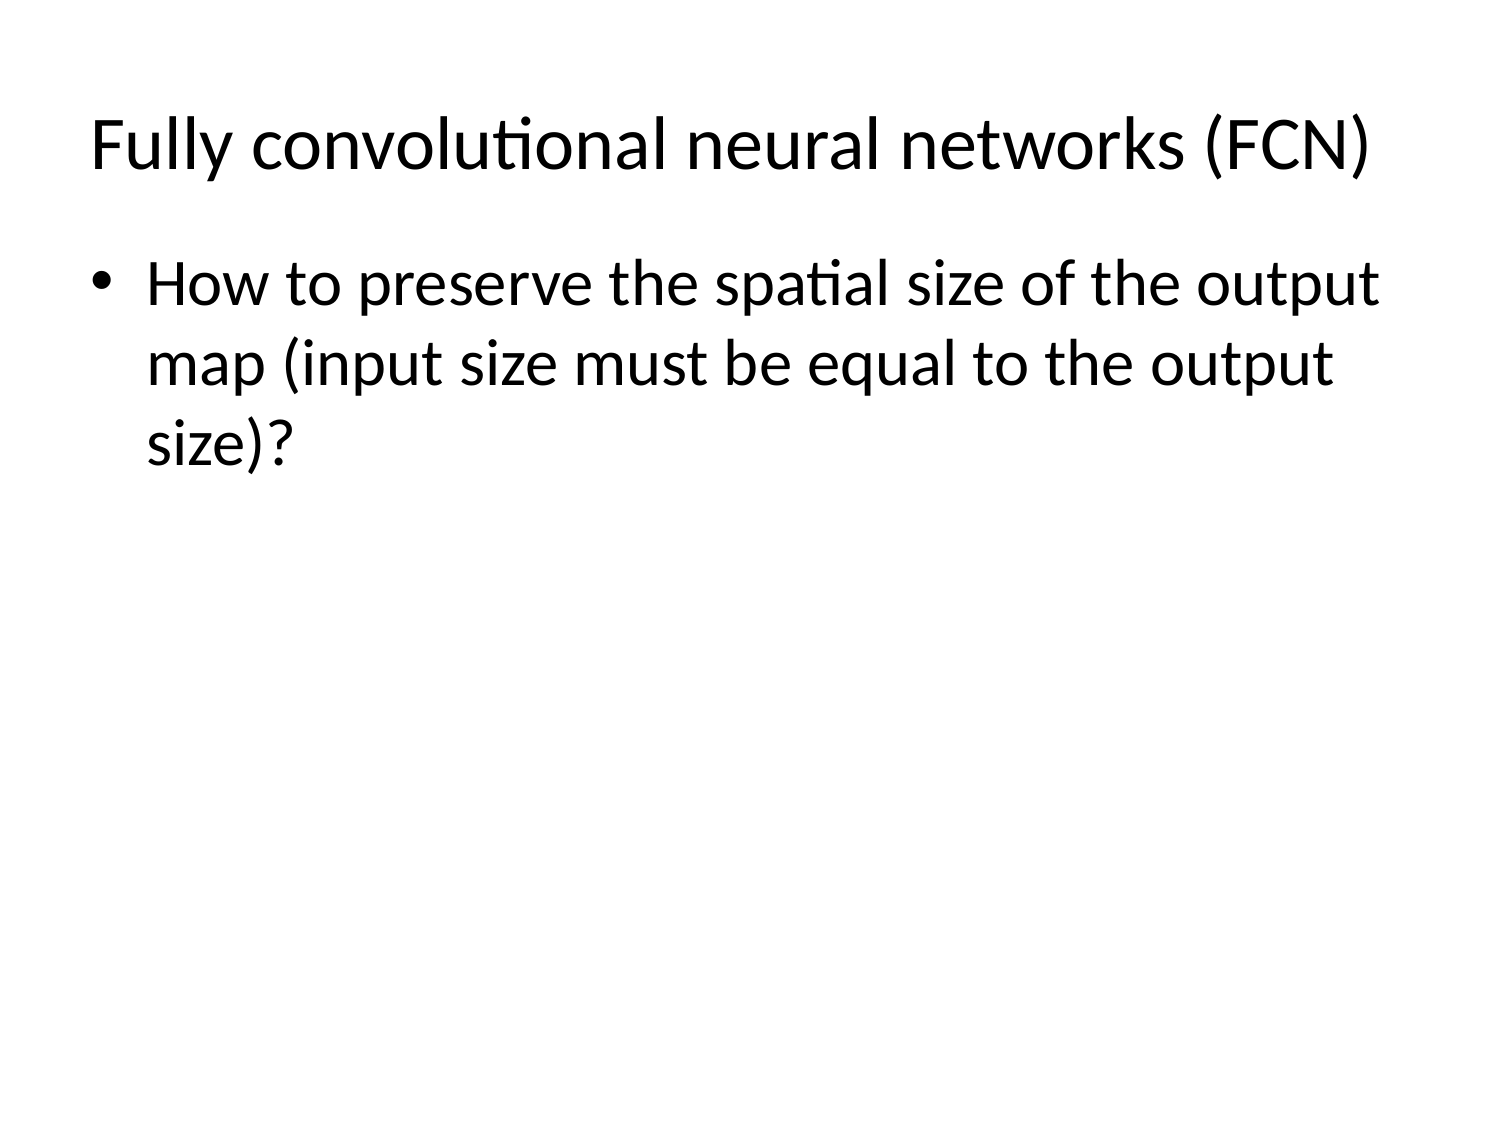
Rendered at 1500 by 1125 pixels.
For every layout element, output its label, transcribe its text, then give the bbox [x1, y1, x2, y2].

list How to preserve the spatial size of the output map (input size must be equal to the output size)? [75, 231, 1425, 1005]
title Fully convolutional neural networks (FCN) [75, 45, 1425, 231]
